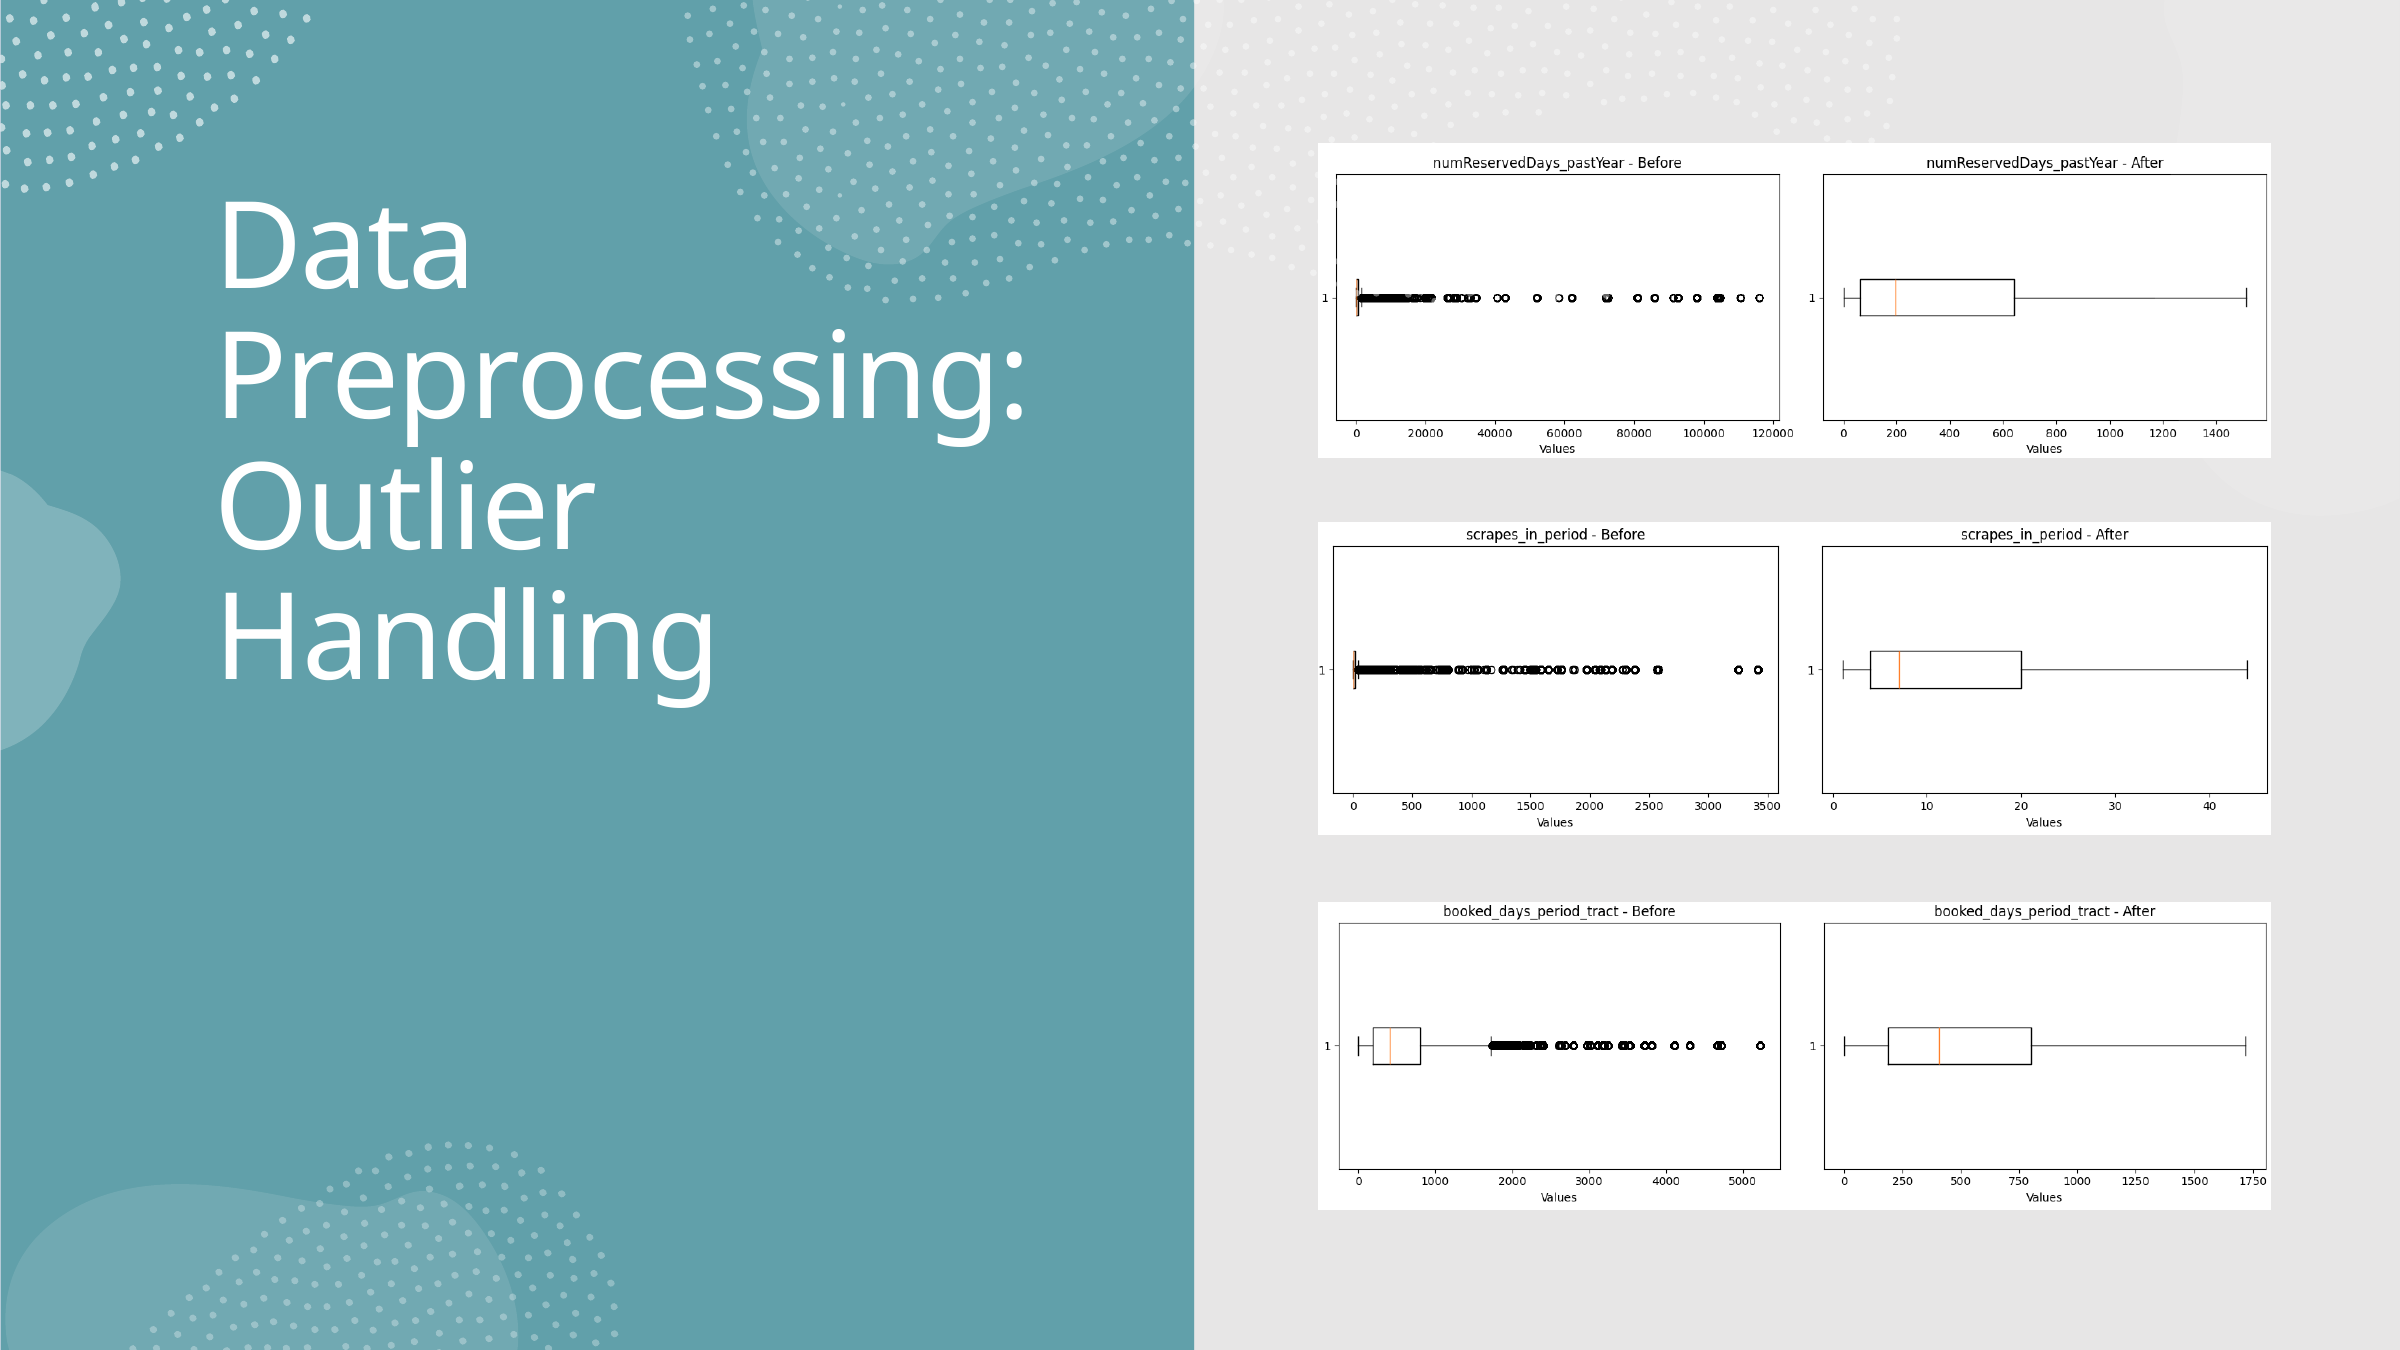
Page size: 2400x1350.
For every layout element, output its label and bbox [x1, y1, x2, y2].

text_box [0, 0, 2400, 1350]
